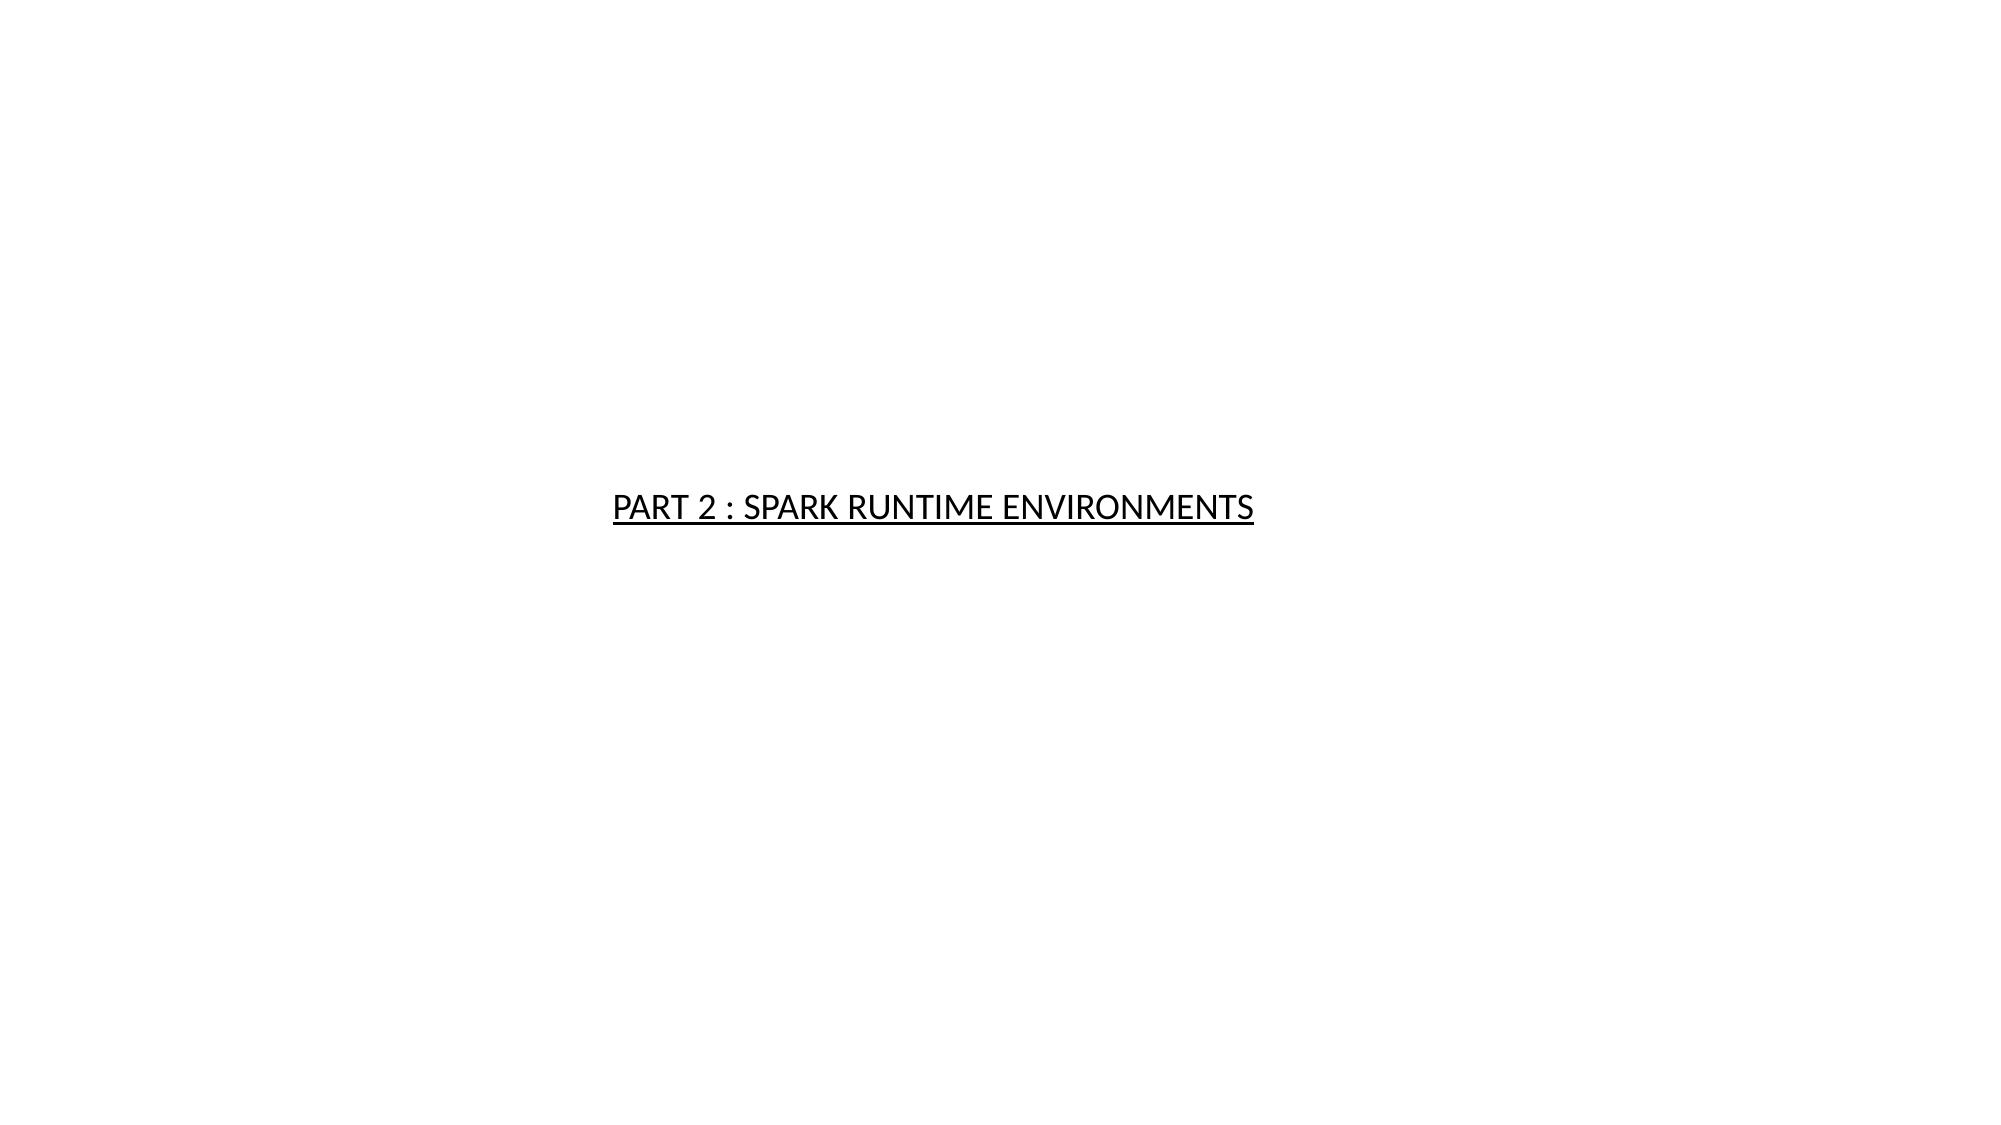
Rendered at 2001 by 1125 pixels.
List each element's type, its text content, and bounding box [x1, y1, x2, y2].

text_box PART 2 : SPARK RUNTIME ENVIRONMENTS [597, 474, 1270, 535]
